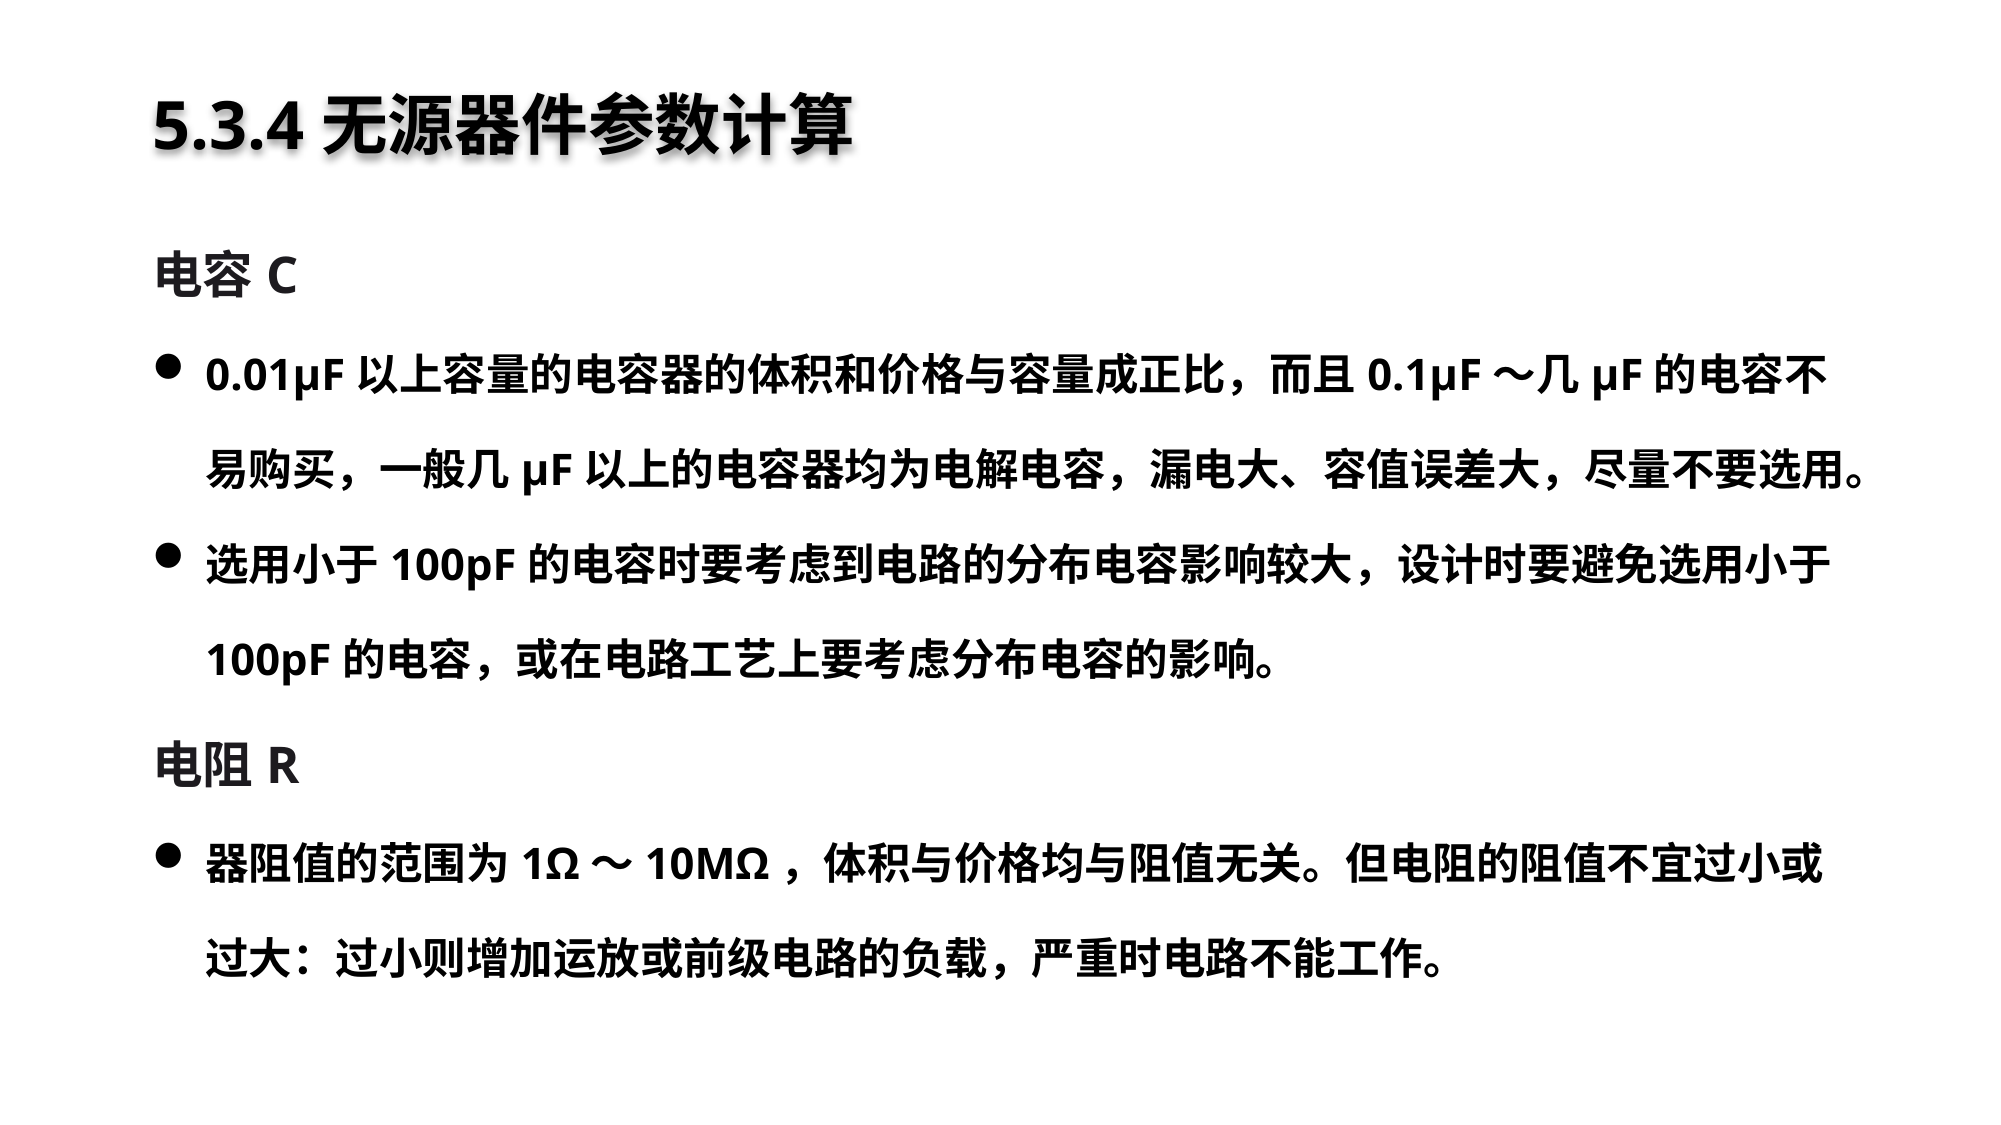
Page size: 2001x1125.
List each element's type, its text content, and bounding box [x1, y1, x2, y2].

title 5.3.4无源器件参数计算 [137, 79, 1863, 176]
list 电容C 0.01μF以上容量的电容器的体积和价格与容量成正比，而且0.1μF～几μF的电容不易购买，一般几μF以上的电容器均为电解电容，漏电大、容值误差大，尽量不要选用。 选用小于100pF的电容时要考虑到电路的分布电容影响较大，设计时要避免选用小于100pF的电容，或在电路工艺上要考虑分布电容的影响。 电阻R 器阻值的范围为1Ω～10MΩ，体积与价格均与阻值无关。但电阻的阻值不宜过小或过大：过小则增加运放或前级电路的负载，严重时电路不能工作。 [137, 191, 1863, 1014]
